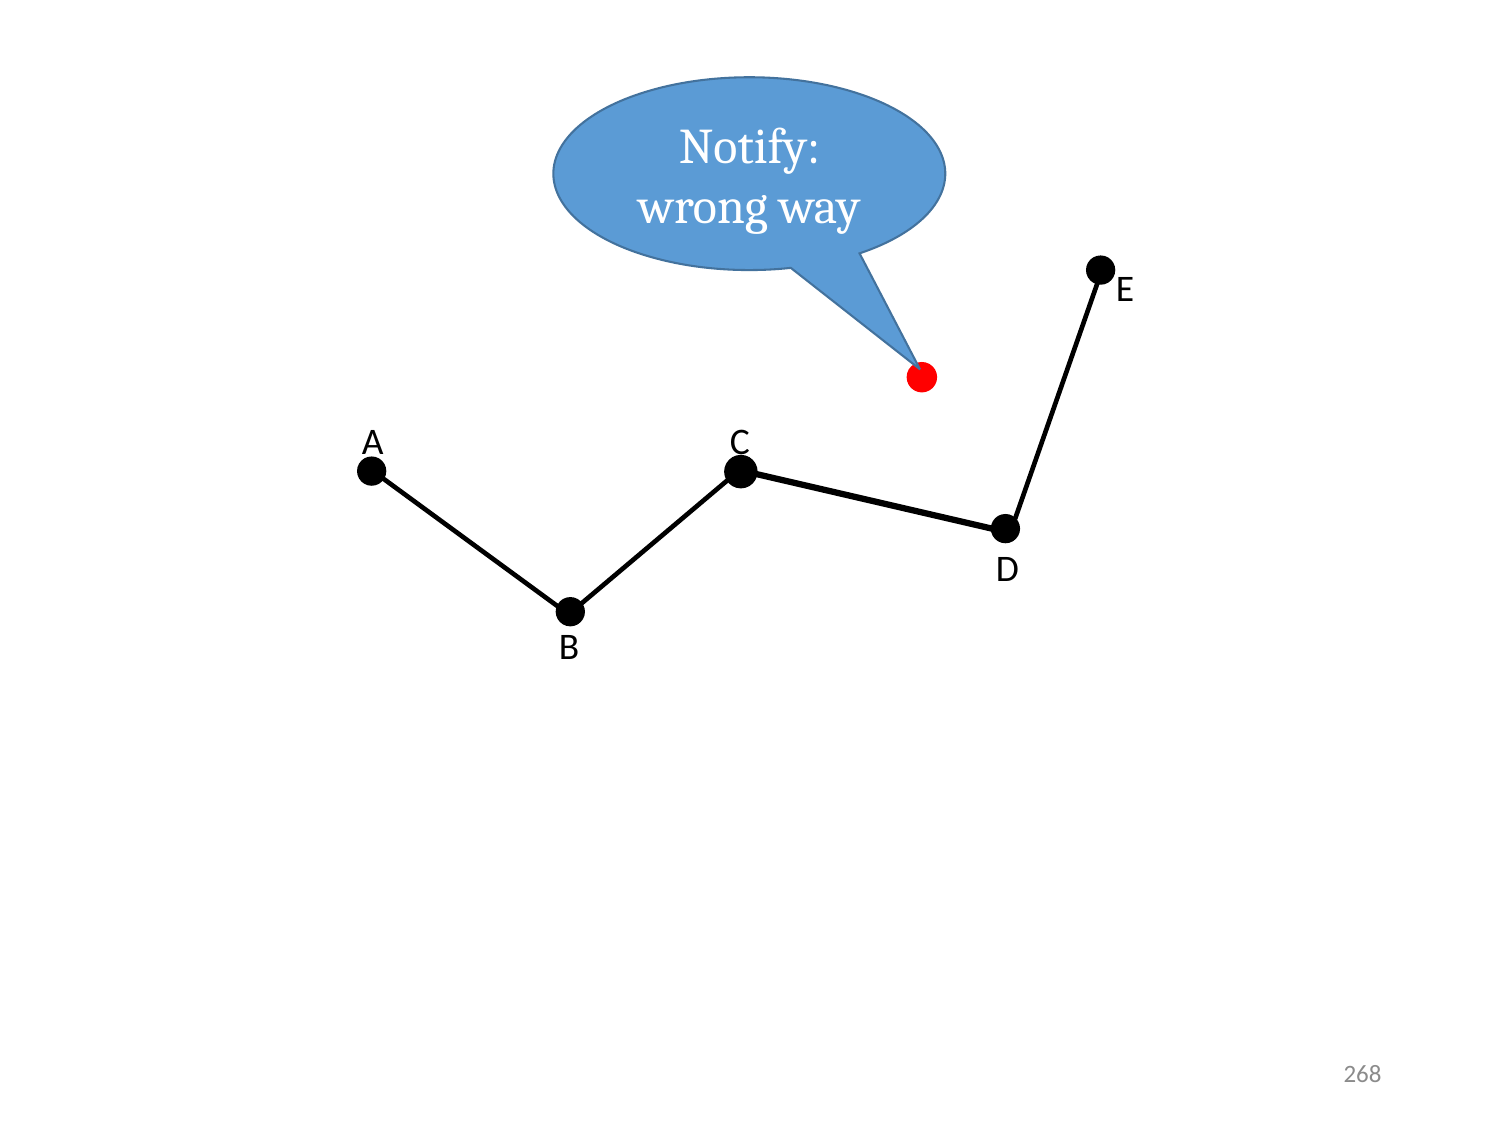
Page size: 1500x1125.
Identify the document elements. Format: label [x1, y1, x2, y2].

slide_number [1059, 1042, 1397, 1103]
text_box [552, 76, 947, 393]
text_box [347, 255, 1149, 674]
